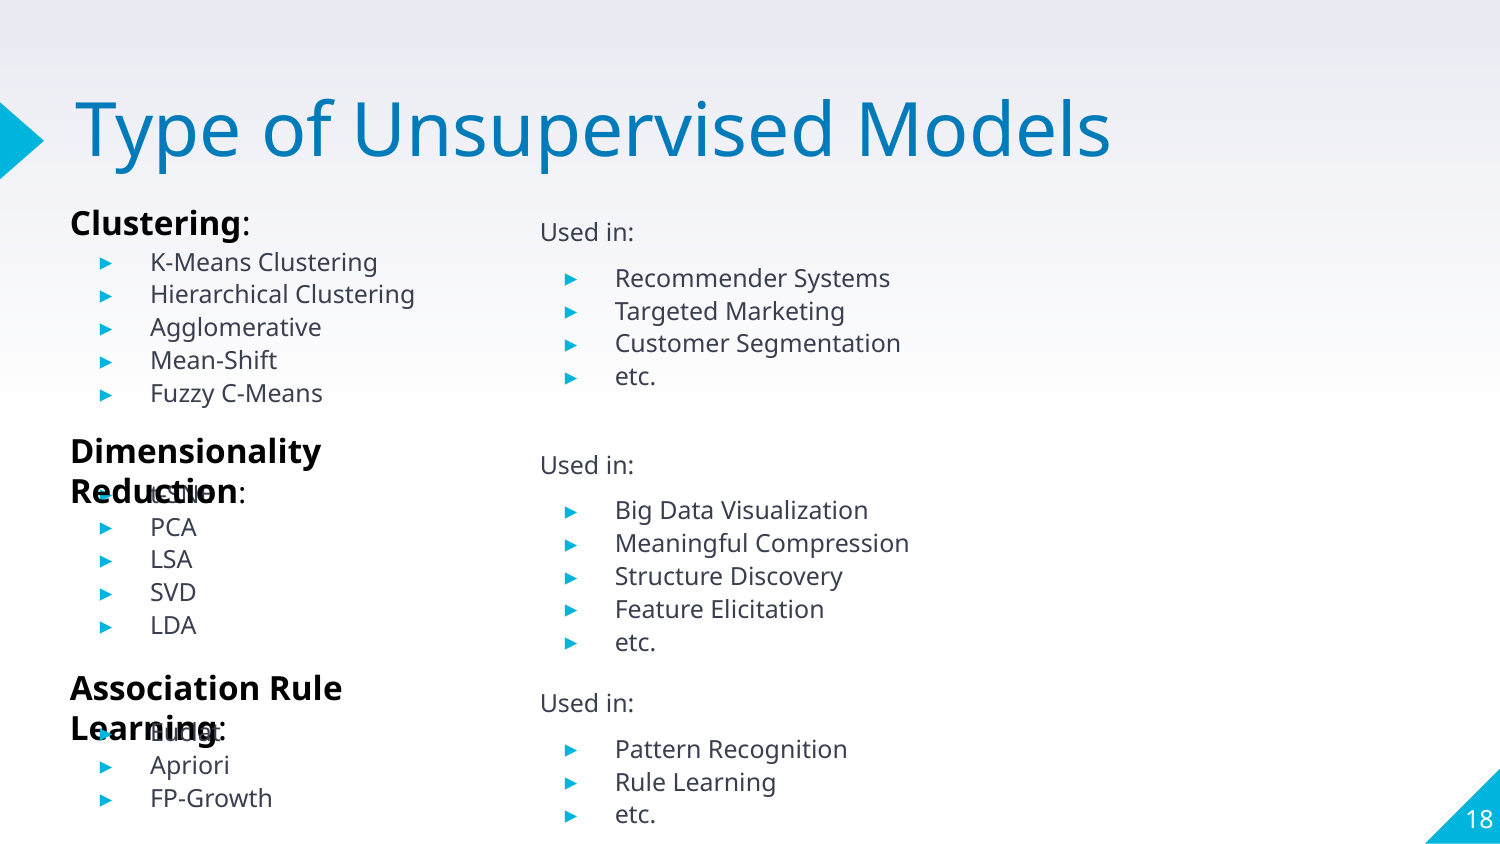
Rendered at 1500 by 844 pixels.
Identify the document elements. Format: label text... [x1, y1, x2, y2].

list Used in: Pattern Recognition Rule Learning etc. [539, 684, 1425, 844]
title Type of Unsupervised Models [75, 99, 1483, 188]
list Euclat Apriori FP-Growth [75, 713, 496, 826]
list K-Means Clustering Hierarchical Clustering Agglomerative Mean-Shift Fuzzy C-Means [75, 260, 496, 414]
text_box Clustering: [54, 187, 502, 260]
list Used in: Big Data Visualization Meaningful Compression Structure Discovery Feature Elicitation etc. [539, 446, 1425, 664]
list Used in: Recommender Systems Targeted Marketing Customer Segmentation etc. [539, 213, 1425, 404]
slide_number ‹#› [1425, 760, 1494, 838]
text_box Dimensionality Reduction: [54, 414, 502, 476]
text_box Association Rule Learning: [54, 652, 502, 724]
list t-SNE PCA LSA SVD LDA [75, 476, 496, 652]
